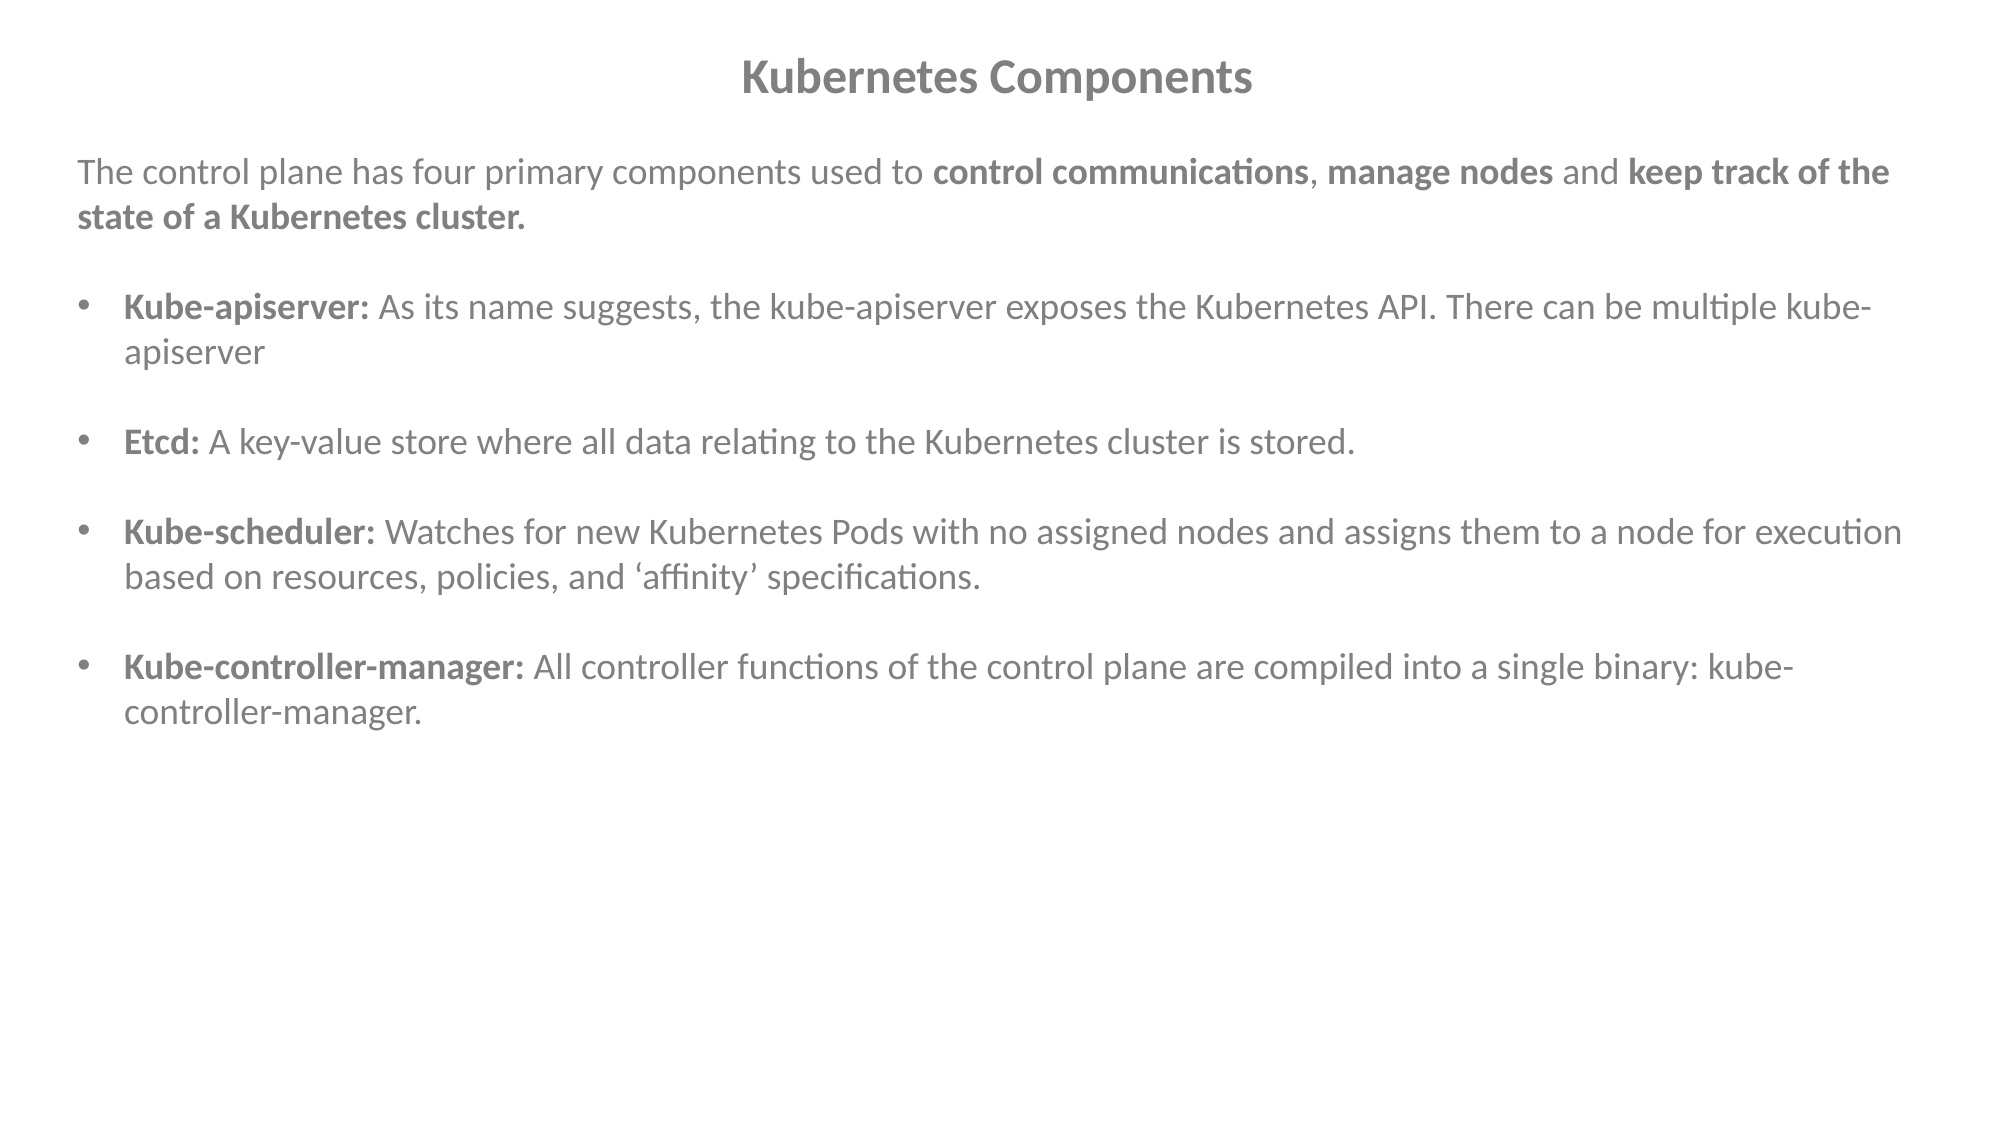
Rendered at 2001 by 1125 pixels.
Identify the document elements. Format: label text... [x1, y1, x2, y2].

text_box Kubernetes Components [21, 36, 1989, 111]
text_box The control plane has four primary components used to control communications, manage nodes and keep track of the state of a Kubernetes cluster. Kube-apiserver: As its name suggests, the kube-apiserver exposes the Kubernetes API. There can be multiple kube-apiserver Etcd: A key-value store where all data relating to the Kubernetes cluster is stored. Kube-scheduler: Watches for new Kubernetes Pods with no assigned nodes and assigns them to a node for execution based on resources, policies, and ‘affinity’ specifications. Kube-controller-manager: All controller functions of the control plane are compiled into a single binary: kube-controller-manager. [62, 139, 1938, 785]
